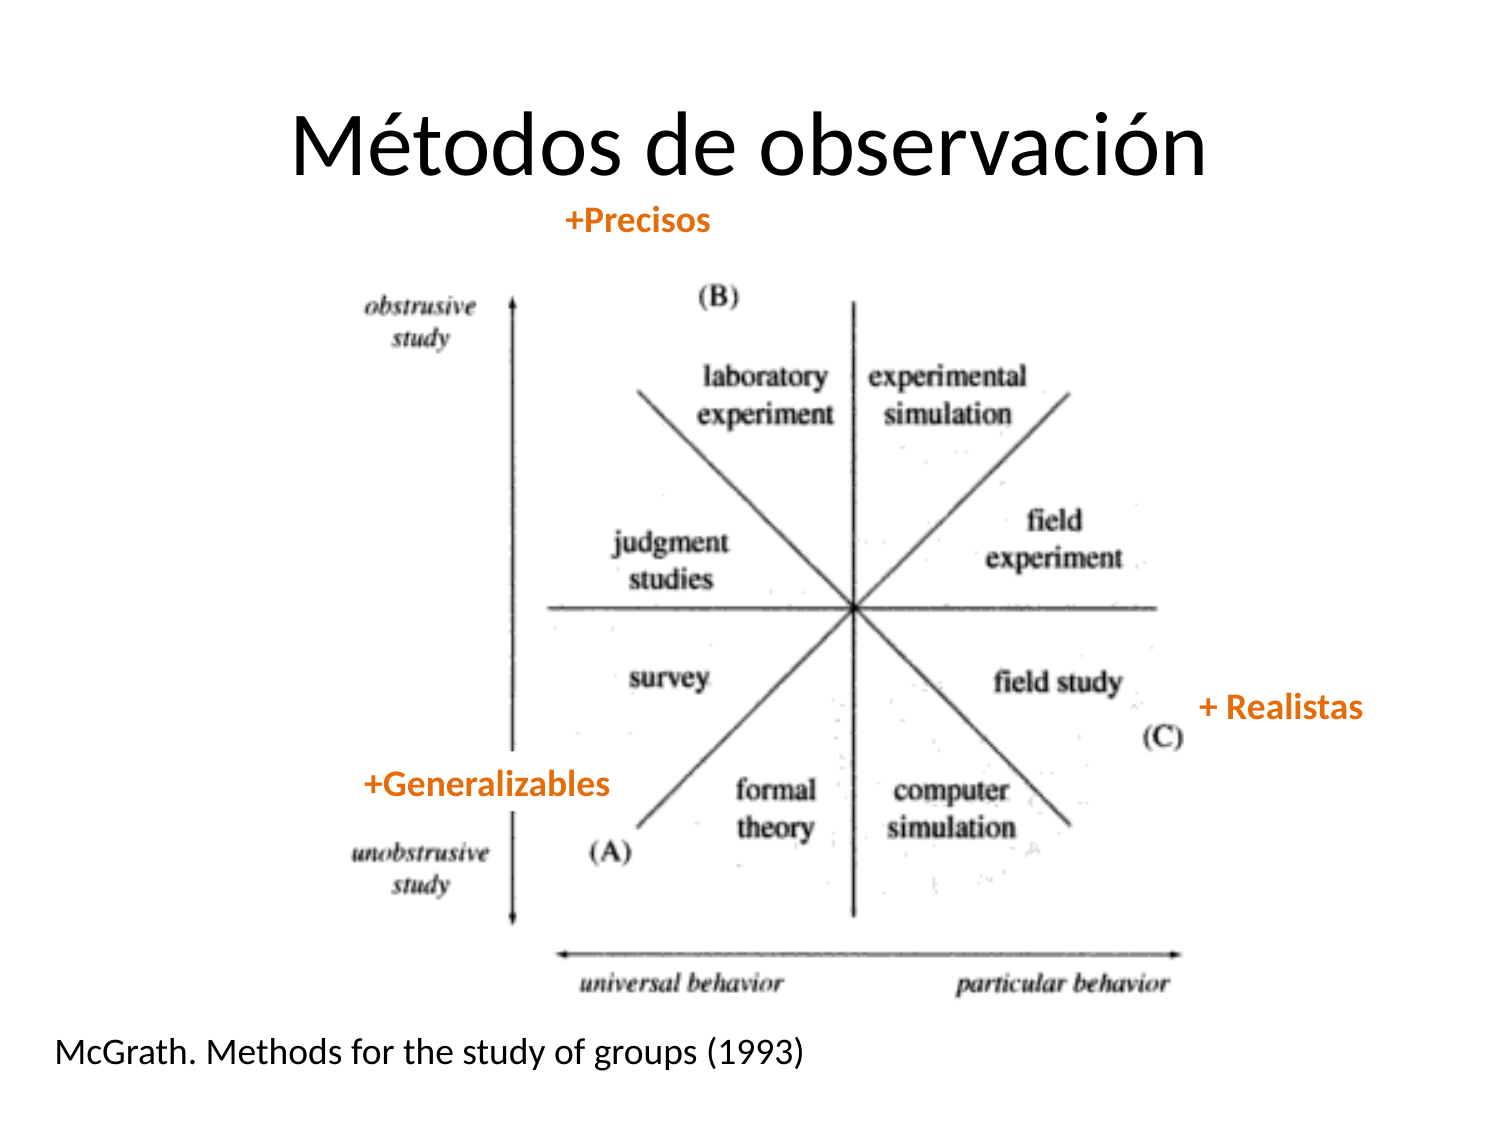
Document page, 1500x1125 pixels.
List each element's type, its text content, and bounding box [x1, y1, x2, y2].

text_box McGrath. Methods for the study of groups (1993) [39, 1019, 821, 1080]
title Métodos de observación [74, 44, 1426, 233]
picture [339, 269, 1209, 1009]
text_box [348, 187, 1385, 813]
